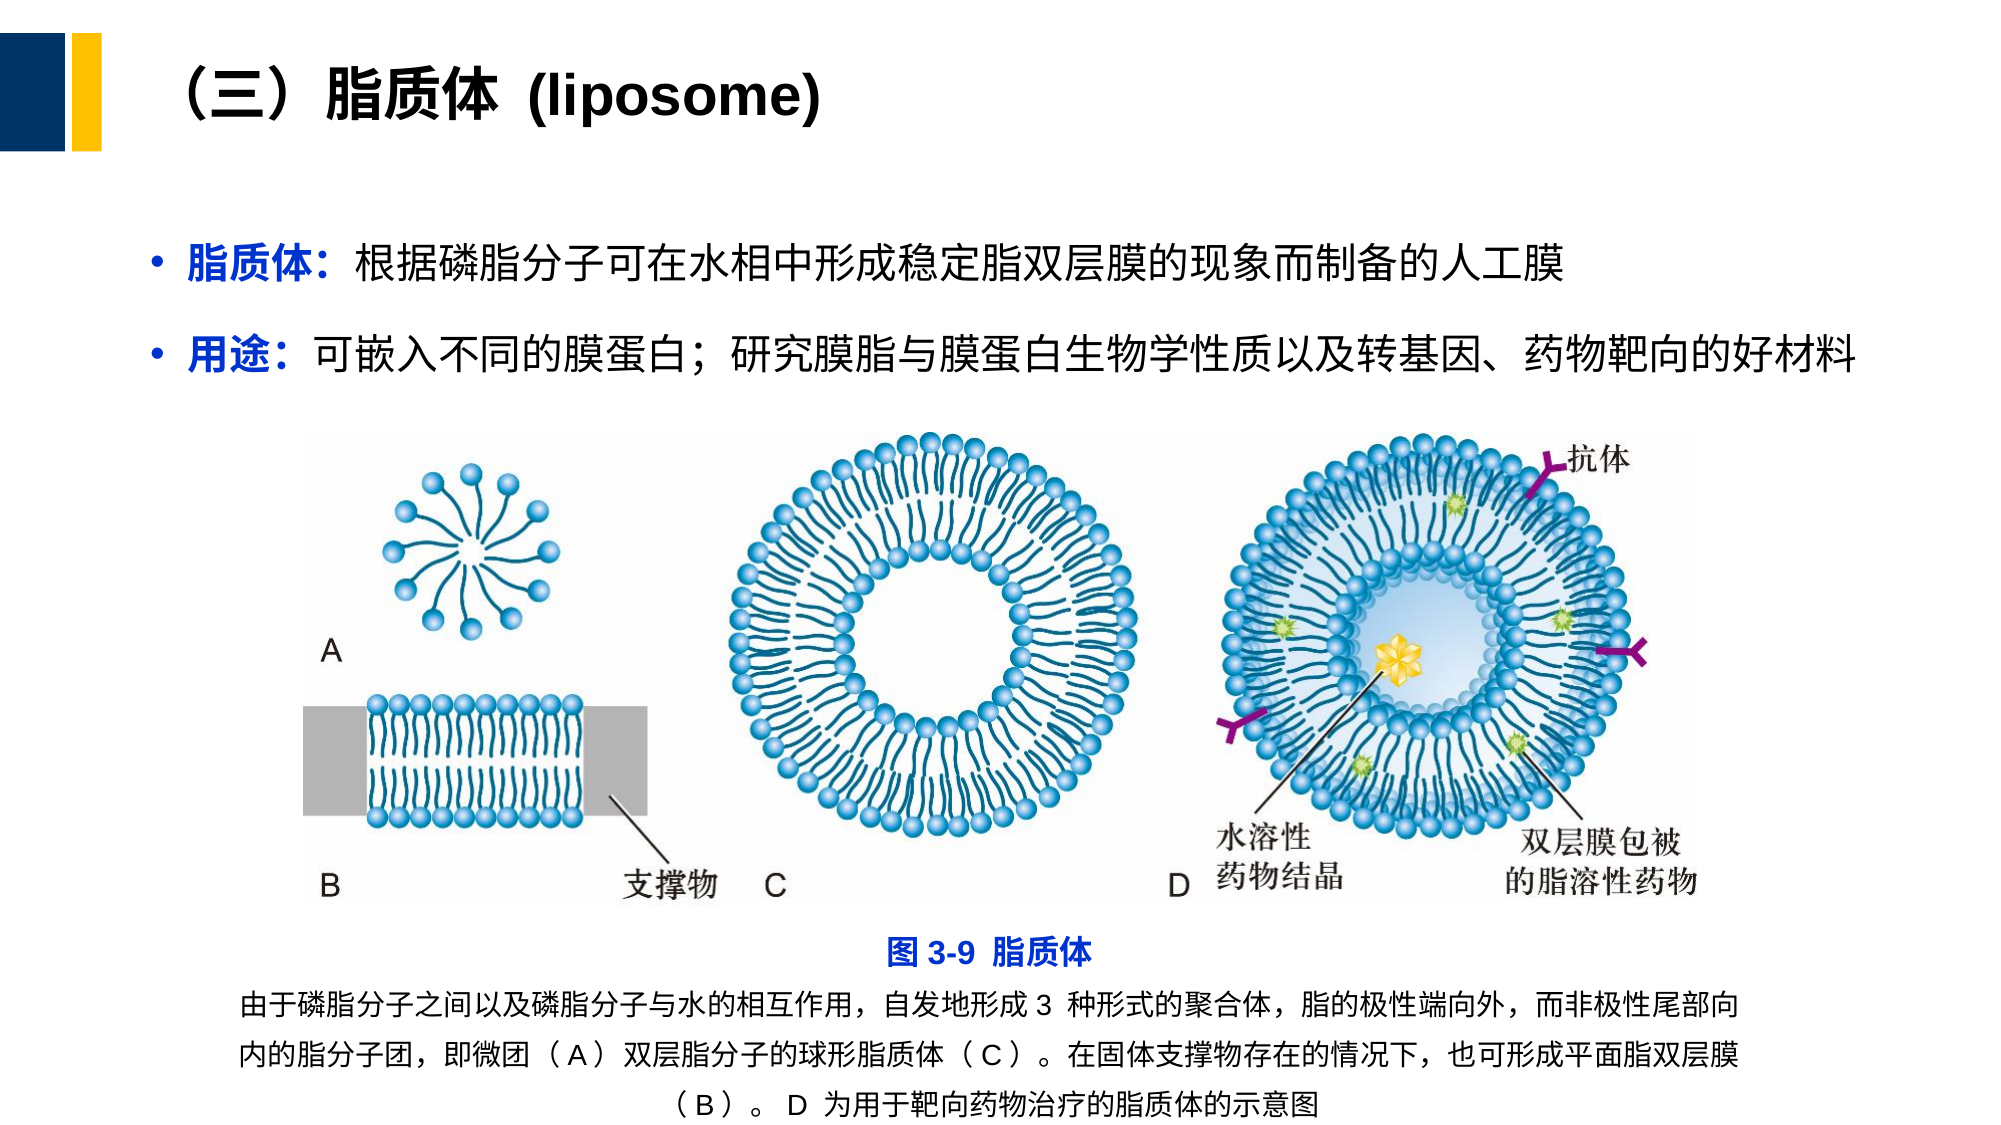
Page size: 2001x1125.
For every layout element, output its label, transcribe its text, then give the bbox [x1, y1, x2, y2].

title （三）脂质体 (liposome) [135, 33, 1950, 152]
text_box 图3-9 脂质体 由于磷脂分子之间以及磷脂分子与水的相互作用，自发地形成3 种形式的聚合体，脂的极性端向外，而非极性尾部向内的脂分子团，即微团（A）双层脂分子的球形脂质体（C）。在固体支撑物存在的情况下，也可形成平面脂双层膜（B）。D 为用于靶向药物治疗的脂质体的示意图 [214, 913, 1765, 1125]
list 脂质体：根据磷脂分子可在水相中形成稳定脂双层膜的现象而制备的人工膜 用途：可嵌入不同的膜蛋白；研究膜脂与膜蛋白生物学性质以及转基因、药物靶向的好材料 [135, 200, 1950, 1092]
picture [303, 432, 1697, 906]
